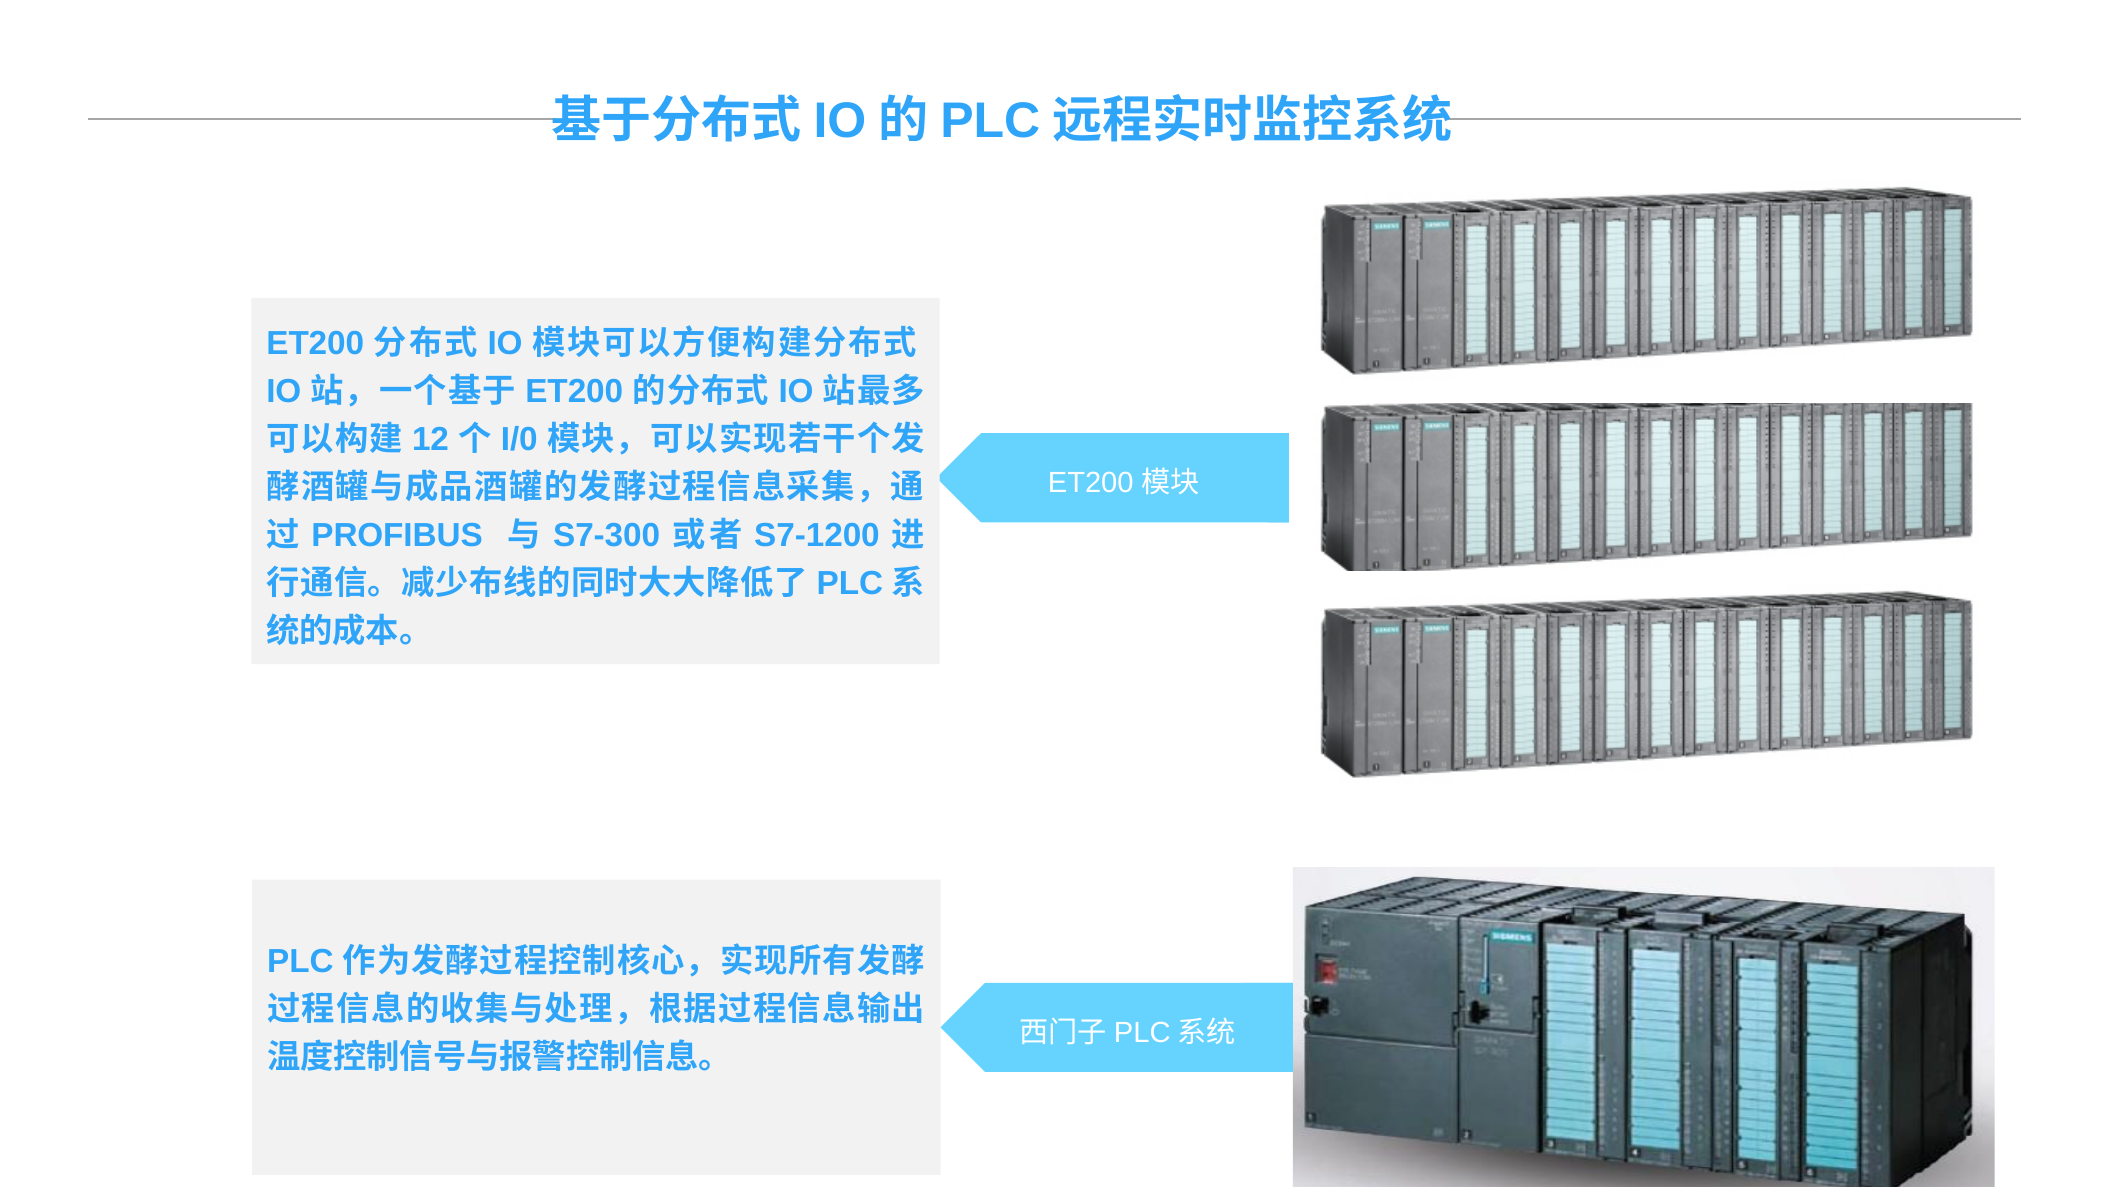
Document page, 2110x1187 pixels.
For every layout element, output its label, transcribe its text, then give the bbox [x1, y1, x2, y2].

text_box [936, 433, 1289, 523]
picture [1292, 867, 1995, 1187]
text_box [940, 982, 1293, 1072]
picture [1290, 167, 2004, 806]
text_box ET200分布式IO模块可以方便构建分布式IO站，一个基于ET200的分布式IO站最多可以构建12个I/0模块，可以实现若干个发酵酒罐与成品酒罐的发酵过程信息采集，通过PROFIBUS 与S7-300或者S7-1200进行通信。减少布线的同时大大降低了PLC系统的成本。 [250, 297, 941, 665]
text_box 基于分布式IO的PLC远程实时监控系统 [536, 120, 1467, 156]
text_box 基于分布式IO的PLC远程实时监控系统 [536, 80, 1467, 119]
text_box PLC作为发酵过程控制核心，实现所有发酵过程信息的收集与处理，根据过程信息输出温度控制信号与报警控制信息。 [251, 879, 942, 1176]
